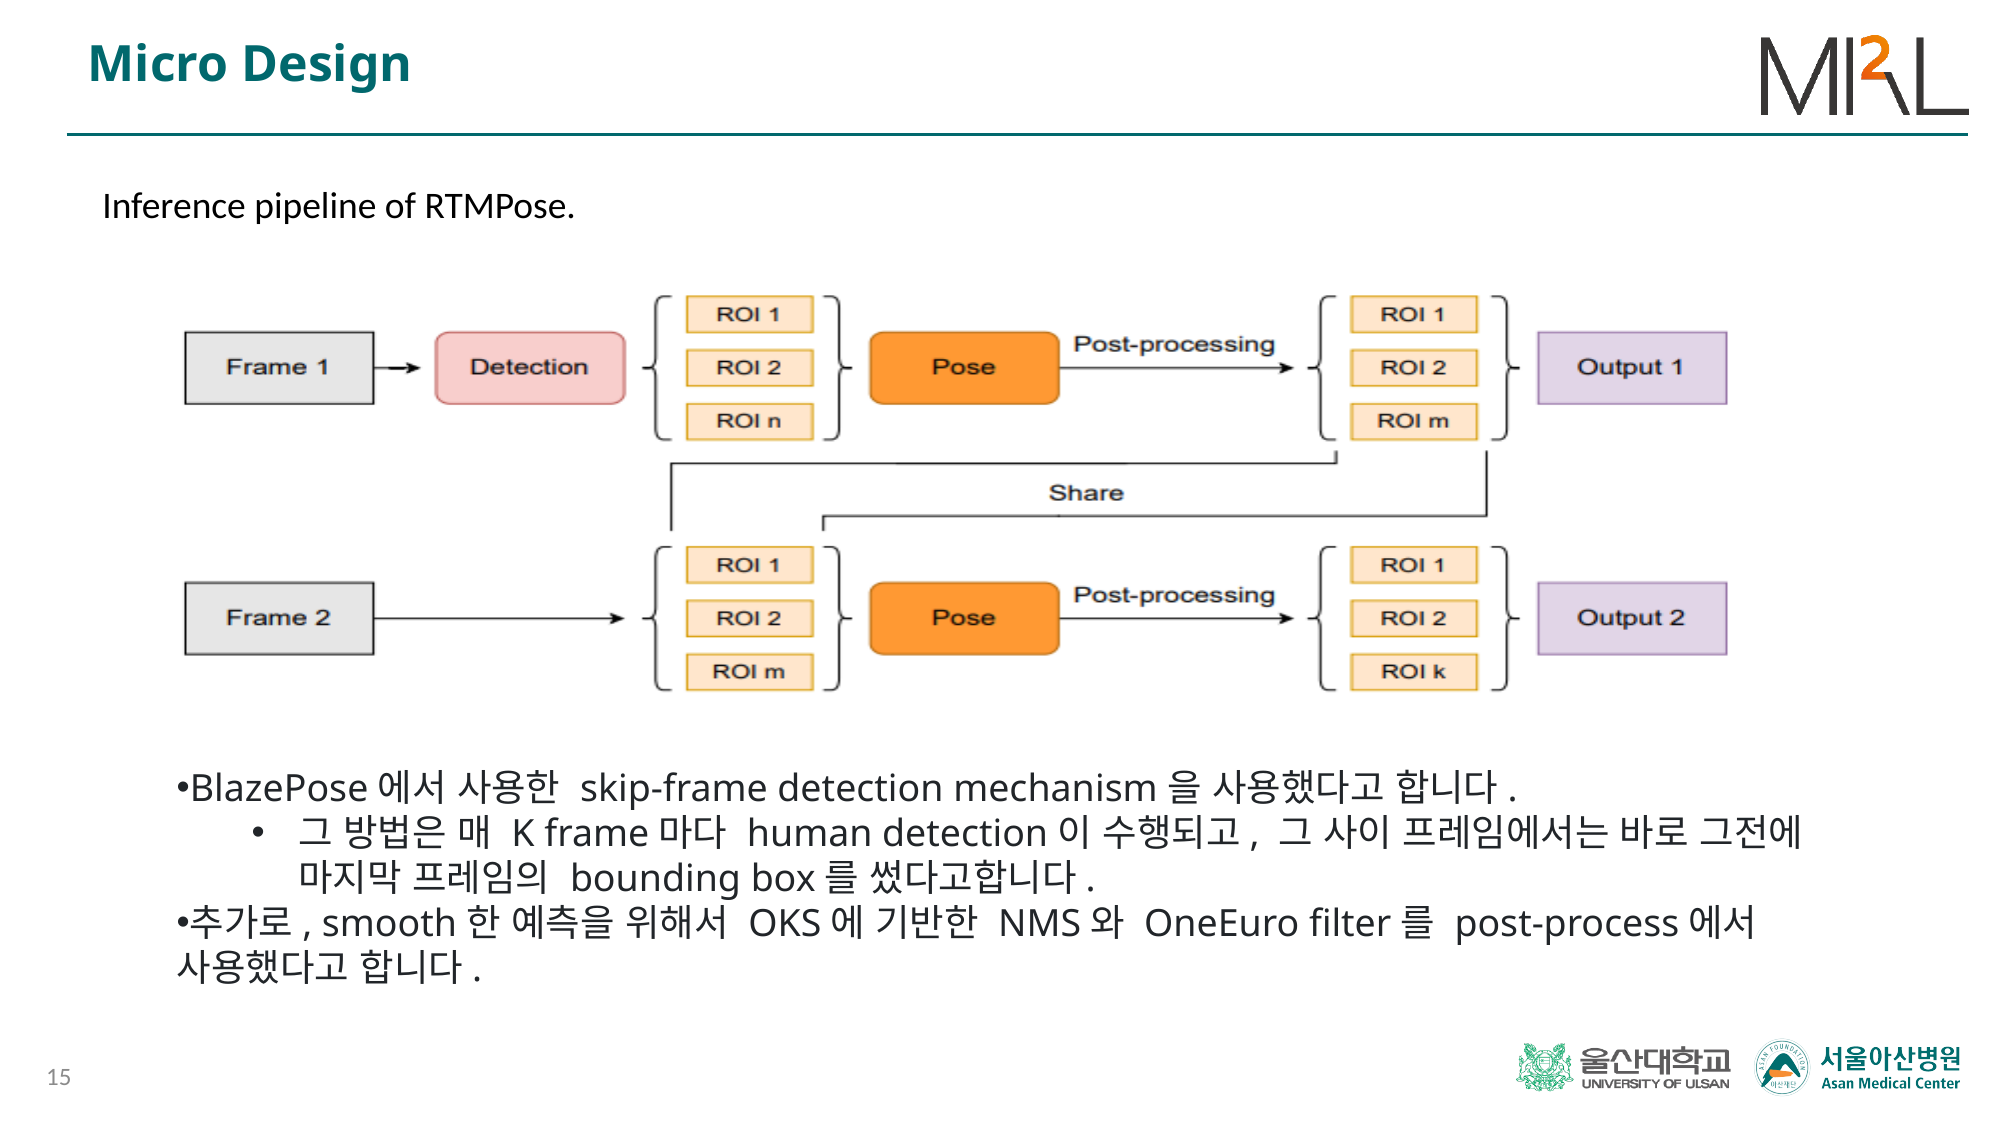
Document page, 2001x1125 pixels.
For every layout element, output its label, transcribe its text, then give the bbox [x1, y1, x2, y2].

picture [1761, 35, 1969, 115]
text_box Micro Design [66, 24, 1733, 146]
picture [161, 247, 1754, 709]
picture [1513, 1041, 1733, 1093]
slide_number 15 [31, 1045, 482, 1106]
picture [1749, 1036, 1969, 1098]
text_box Inference pipeline of RTMPose. [87, 174, 592, 234]
text_box BlazePose에서 사용한 skip-frame detection mechanism을 사용했다고 합니다. 그 방법은 매 K frame마다 human detection이 수행되고, 그 사이 프레임에서는 바로 그전에 마지막 프레임의 bounding box를 썼다고합니다. 추가로, smooth한 예측을 위해서 OKS에 기반한 NMS와 OneEuro filter를 post-process에서 사용했다고 합니다. [161, 756, 1869, 996]
